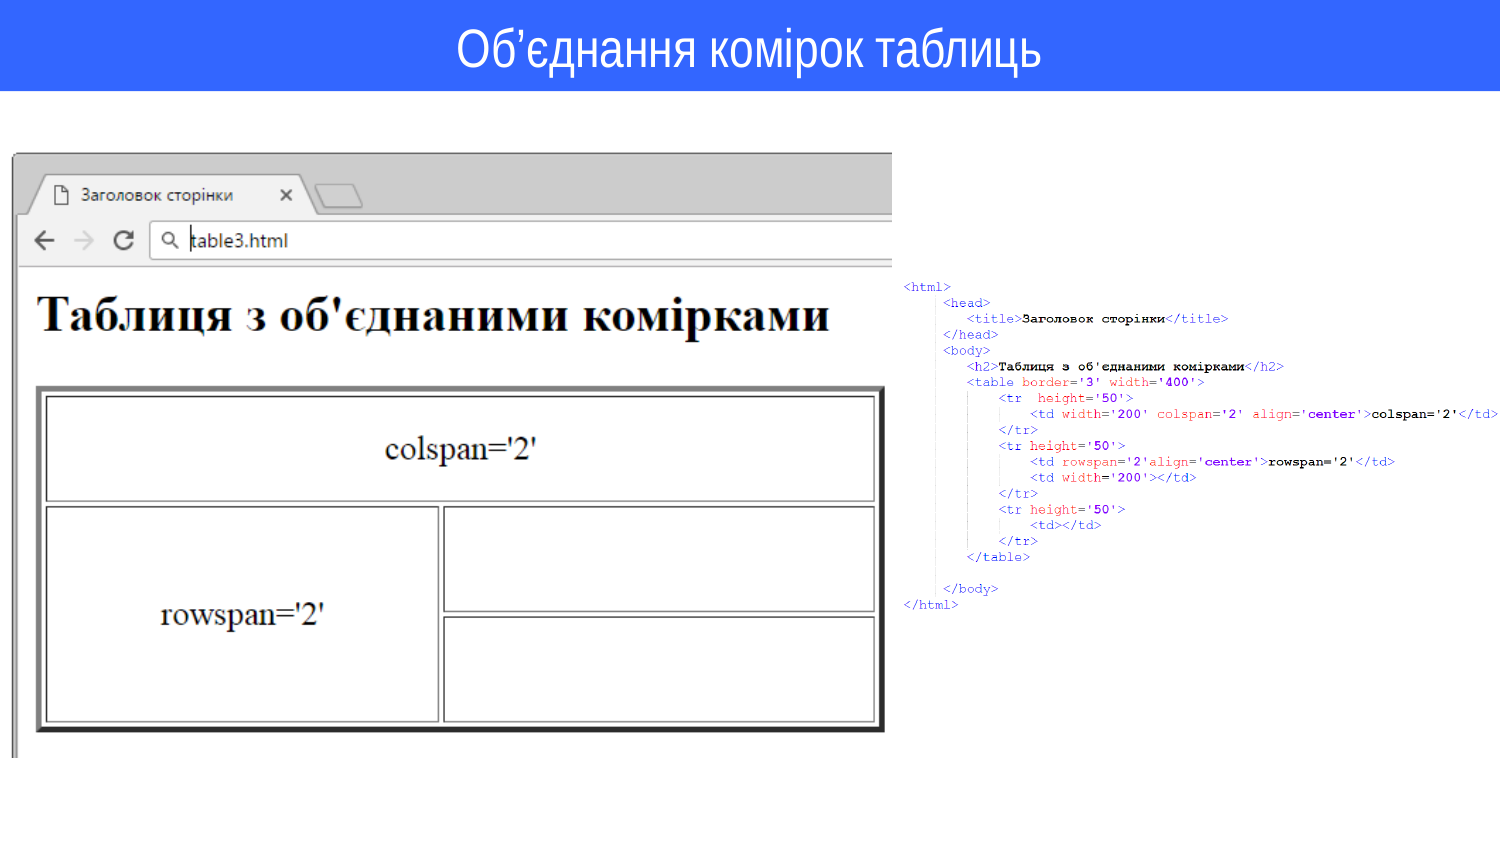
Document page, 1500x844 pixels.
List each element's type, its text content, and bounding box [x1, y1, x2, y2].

title Об’єднання комірок таблиць [0, 0, 1500, 92]
picture [903, 279, 1500, 611]
picture [5, 149, 892, 759]
